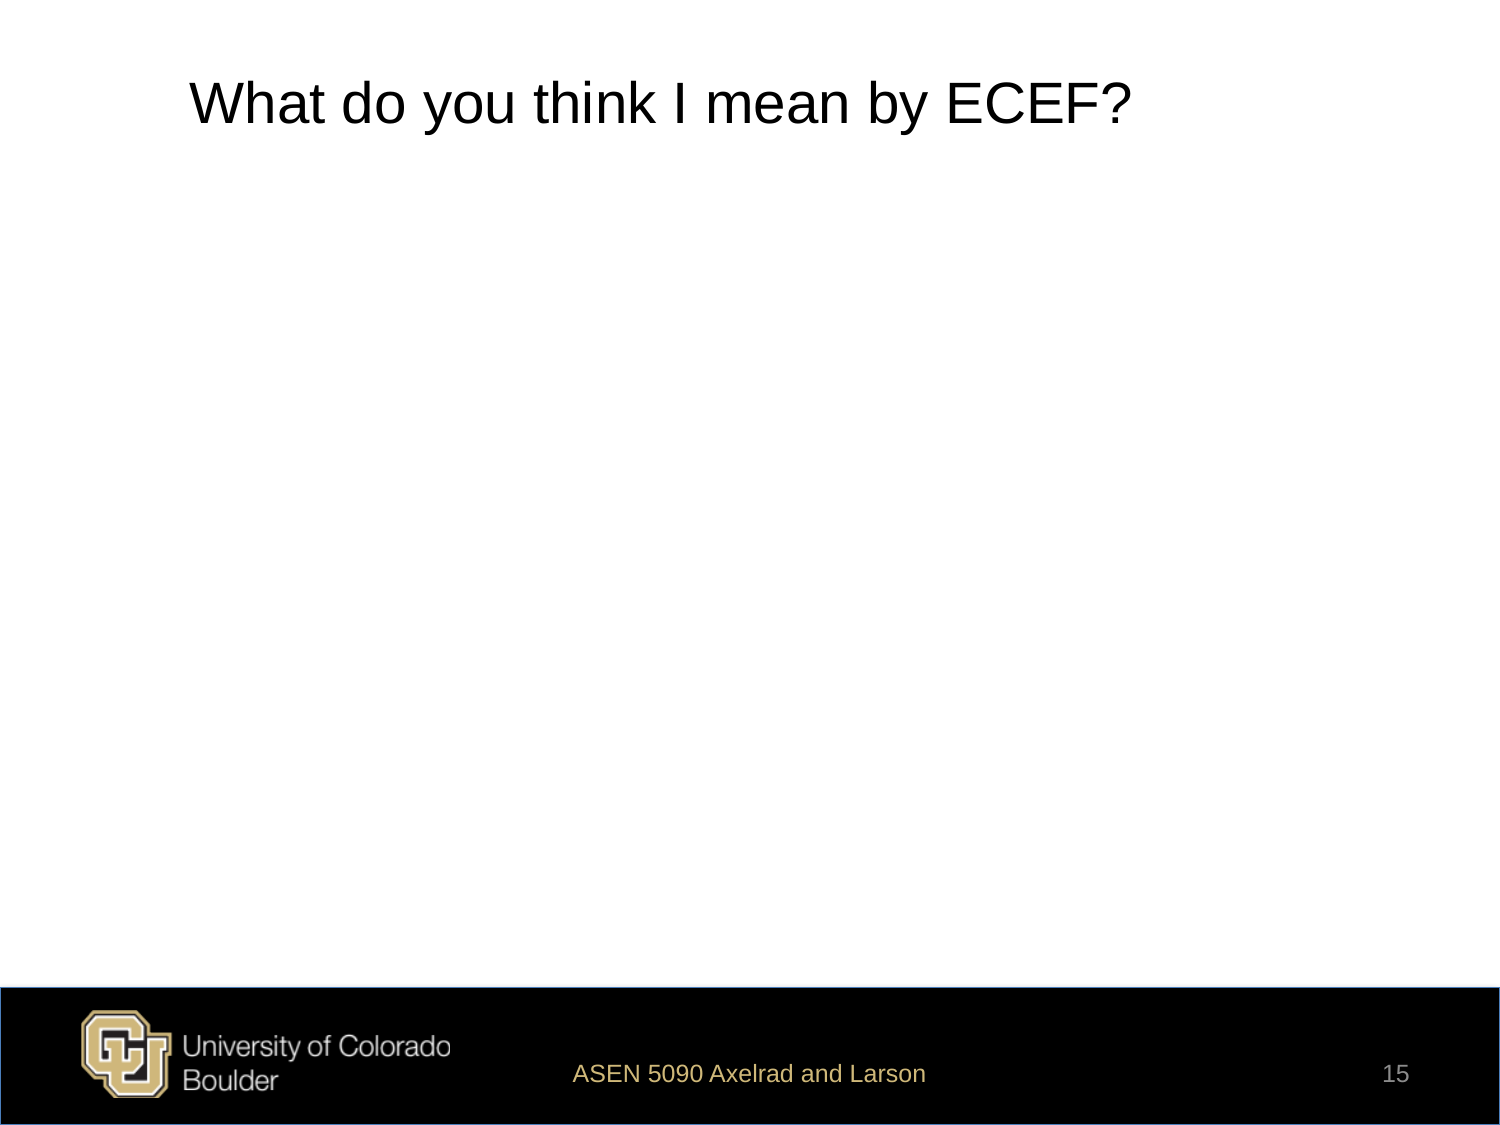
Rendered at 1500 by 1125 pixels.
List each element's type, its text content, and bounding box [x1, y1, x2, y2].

footer ASEN 5090 Axelrad and Larson [512, 1042, 988, 1103]
text_box What do you think I mean by ECEF? [174, 24, 1500, 175]
slide_number 15 [1074, 1042, 1425, 1103]
